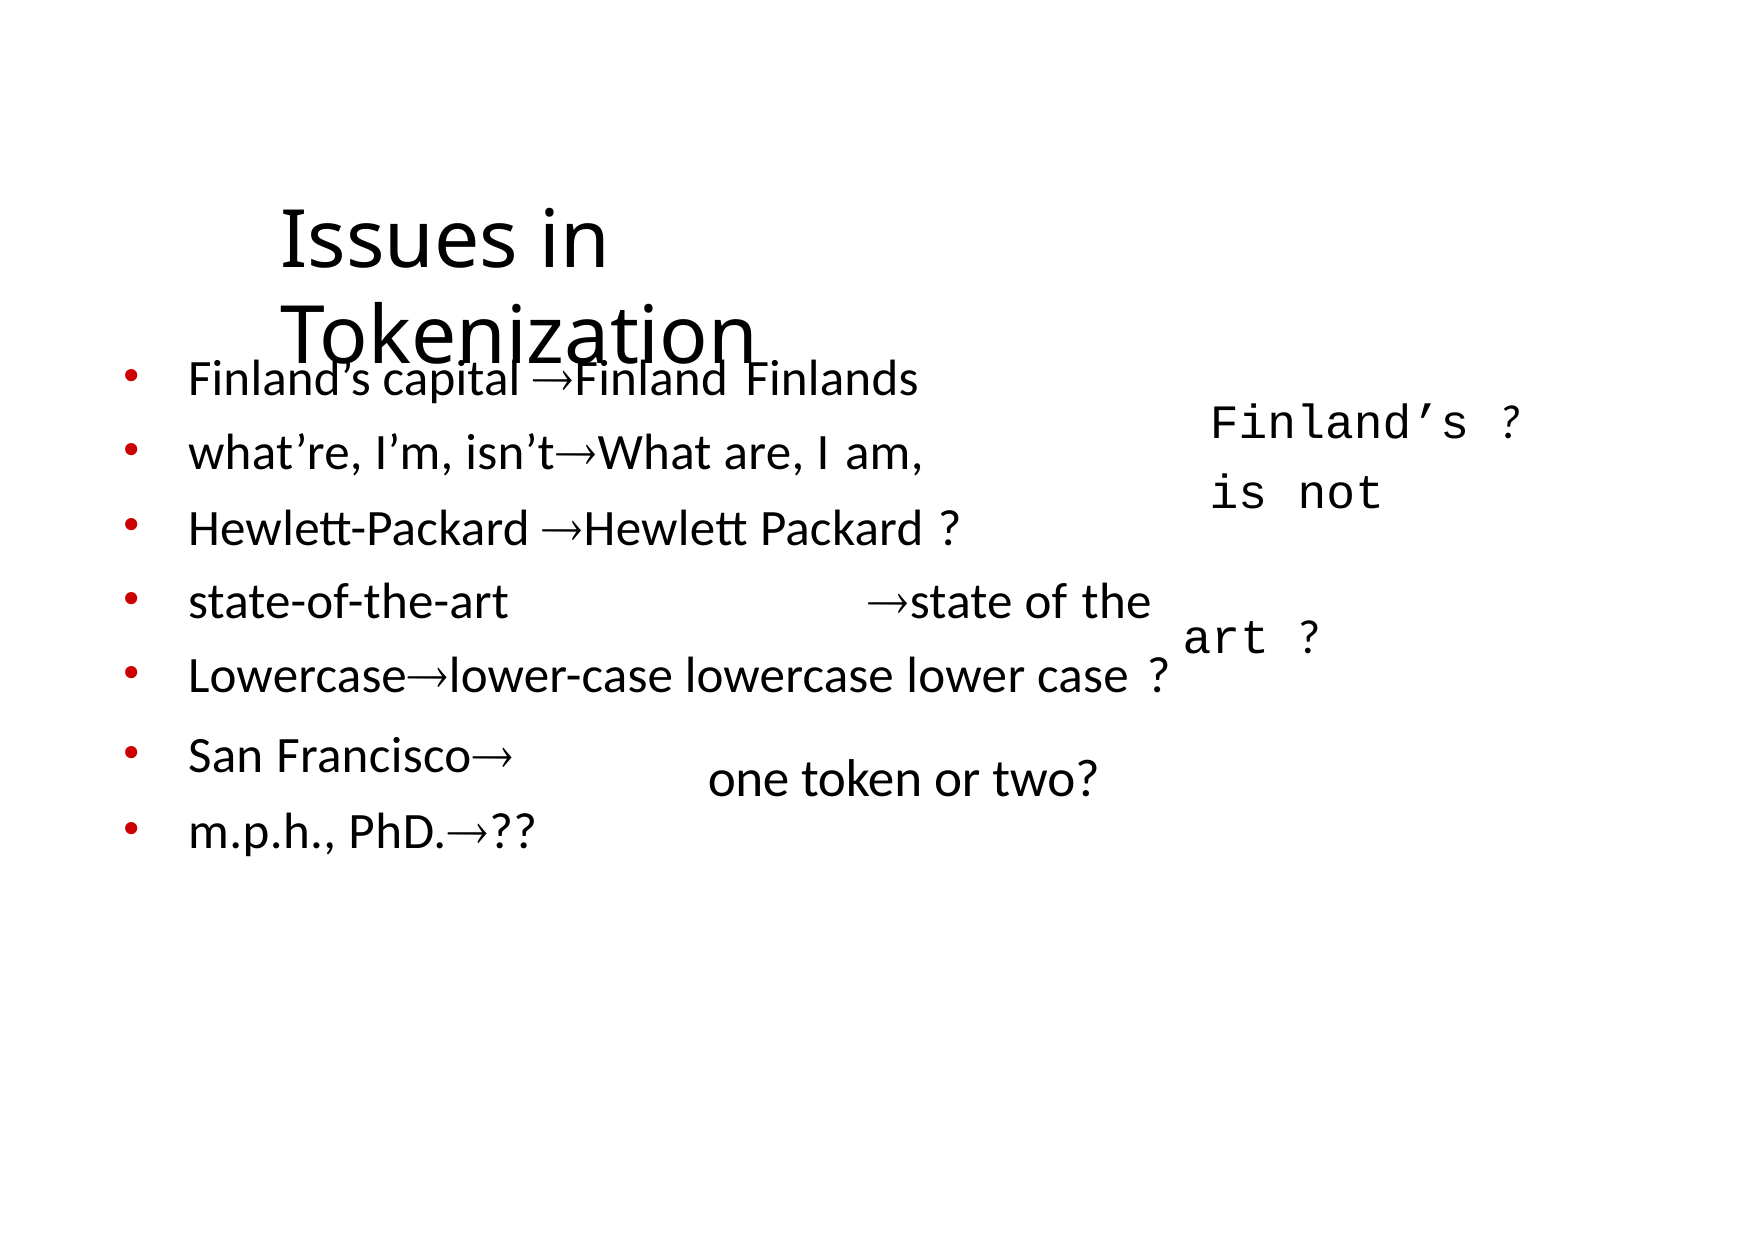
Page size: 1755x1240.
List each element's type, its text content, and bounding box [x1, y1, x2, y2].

list Finland’s capital Finland Finlands what’re, I’m, isn’tWhat are, I am, Hewlett-Packard Hewlett Packard ? state-of-the-art state of the Lowercaselower-case lowercase lower case ? San Francisco m.p.h., PhD.?? [120, 330, 1634, 1049]
title Issues in Tokenization [278, 176, 987, 330]
text_box one token or two? [705, 741, 1106, 808]
text_box Finland’s ? is not art ? [1180, 376, 1525, 664]
